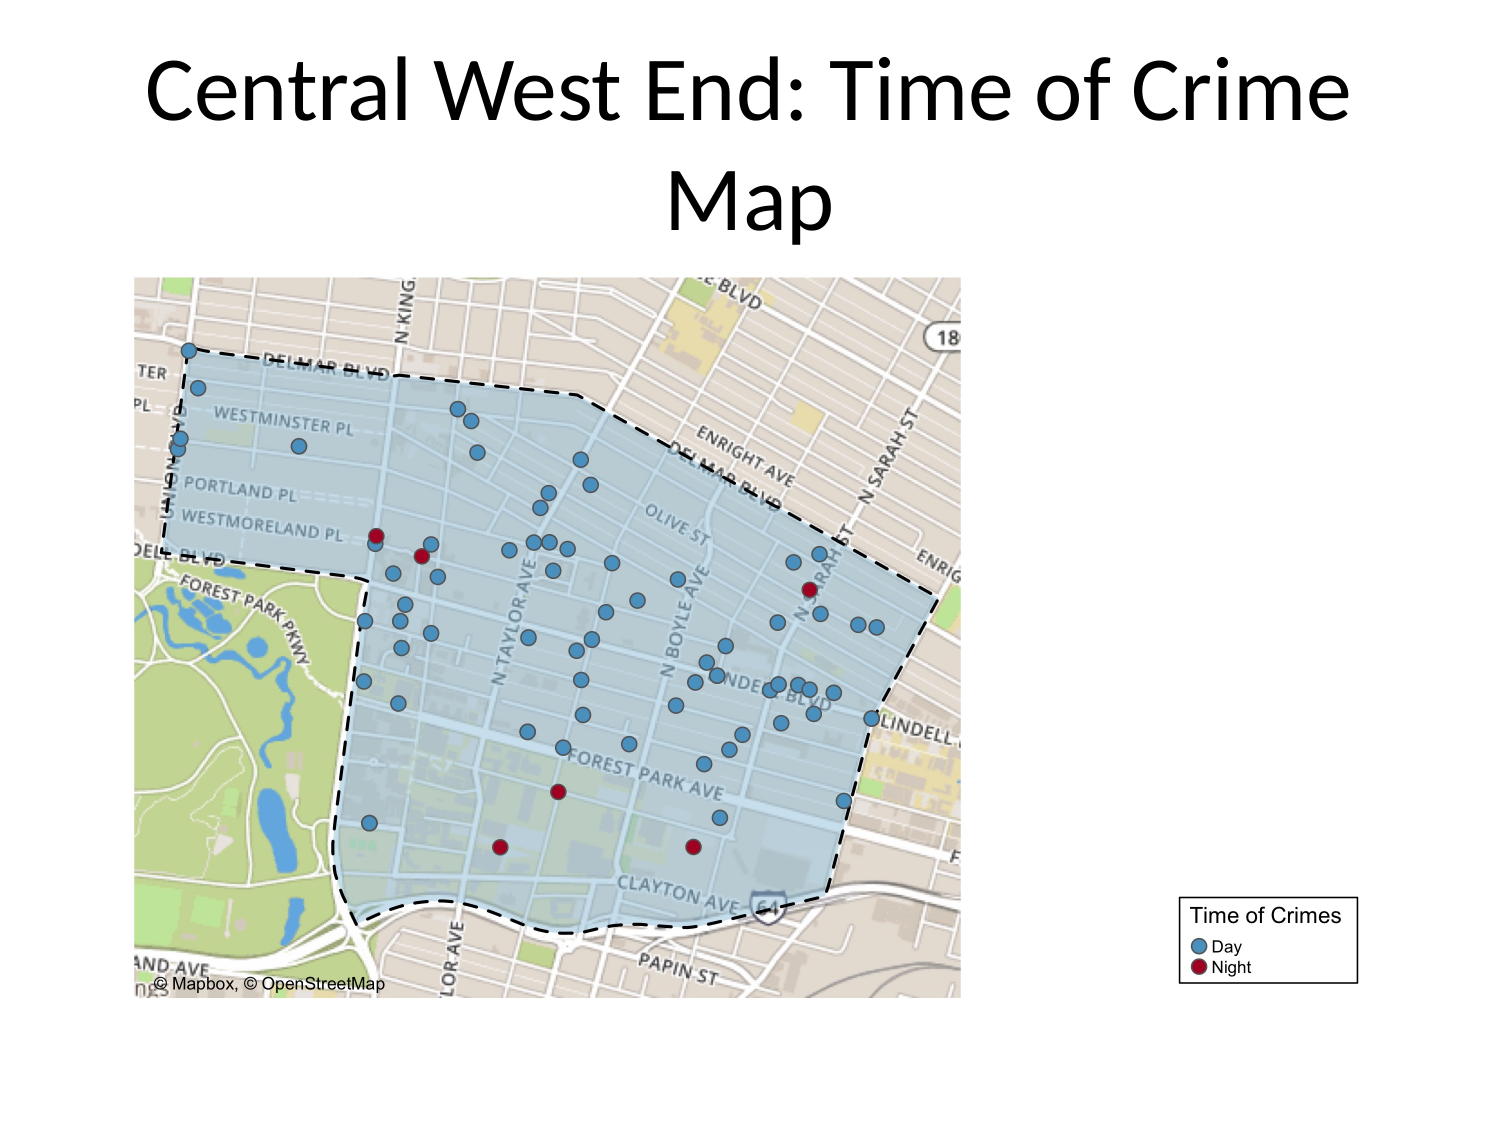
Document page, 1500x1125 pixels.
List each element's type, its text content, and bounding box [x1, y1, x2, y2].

title Central West End: Time of Crime Map [75, 45, 1425, 233]
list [74, 262, 1426, 1013]
